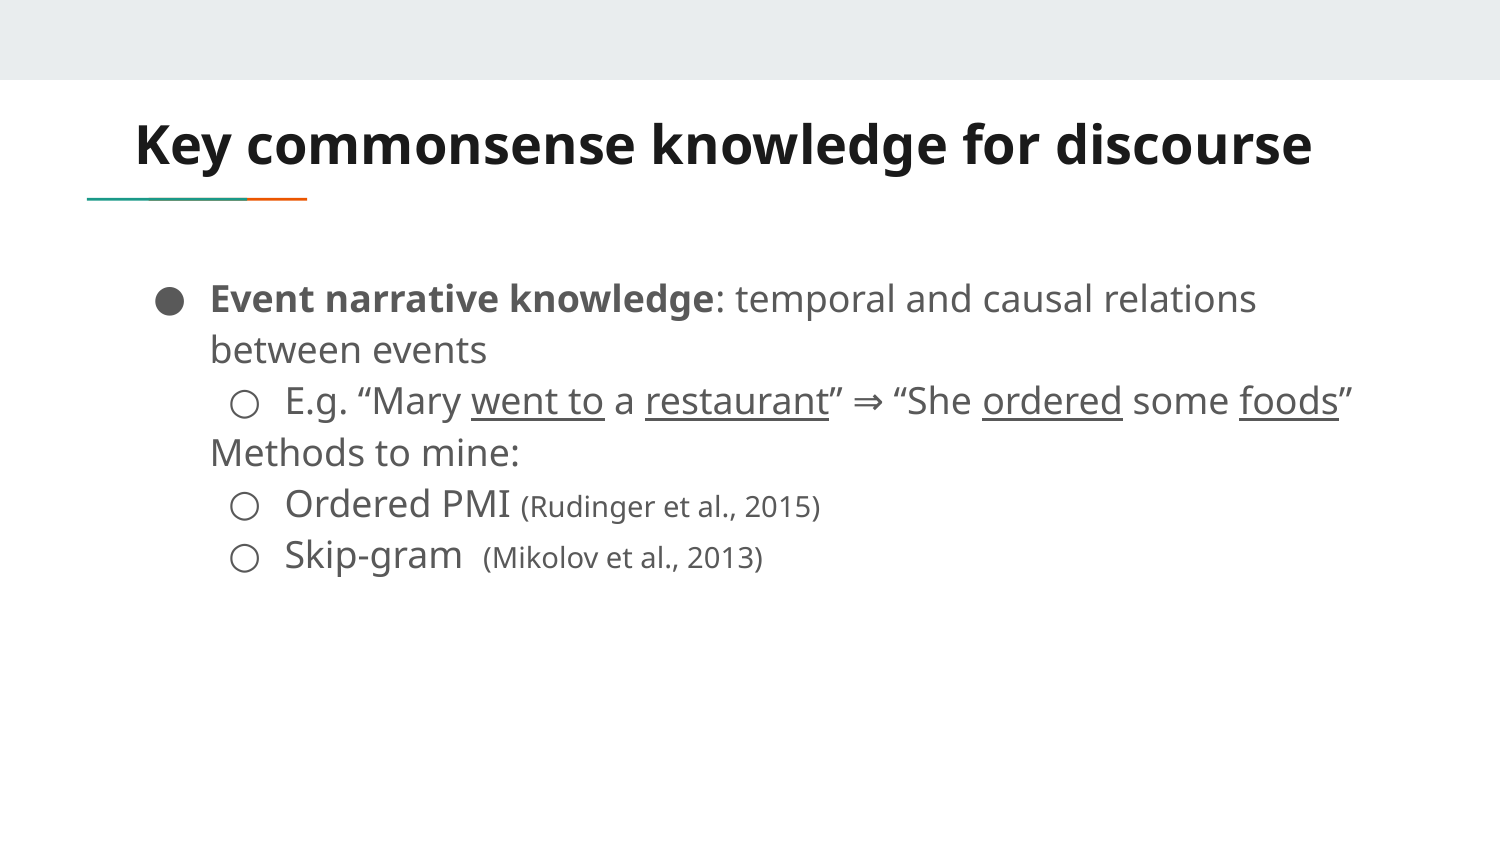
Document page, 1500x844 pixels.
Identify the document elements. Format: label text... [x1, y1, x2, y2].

list Event narrative knowledge: temporal and causal relations between events E.g. “Mary went to a restaurant” ⇒ “She ordered some foods” Methods to mine: Ordered PMI (Rudinger et al., 2015) Skip-gram (Mikolov et al., 2013) [119, 253, 1381, 776]
title Key commonsense knowledge for discourse [119, 94, 1381, 183]
